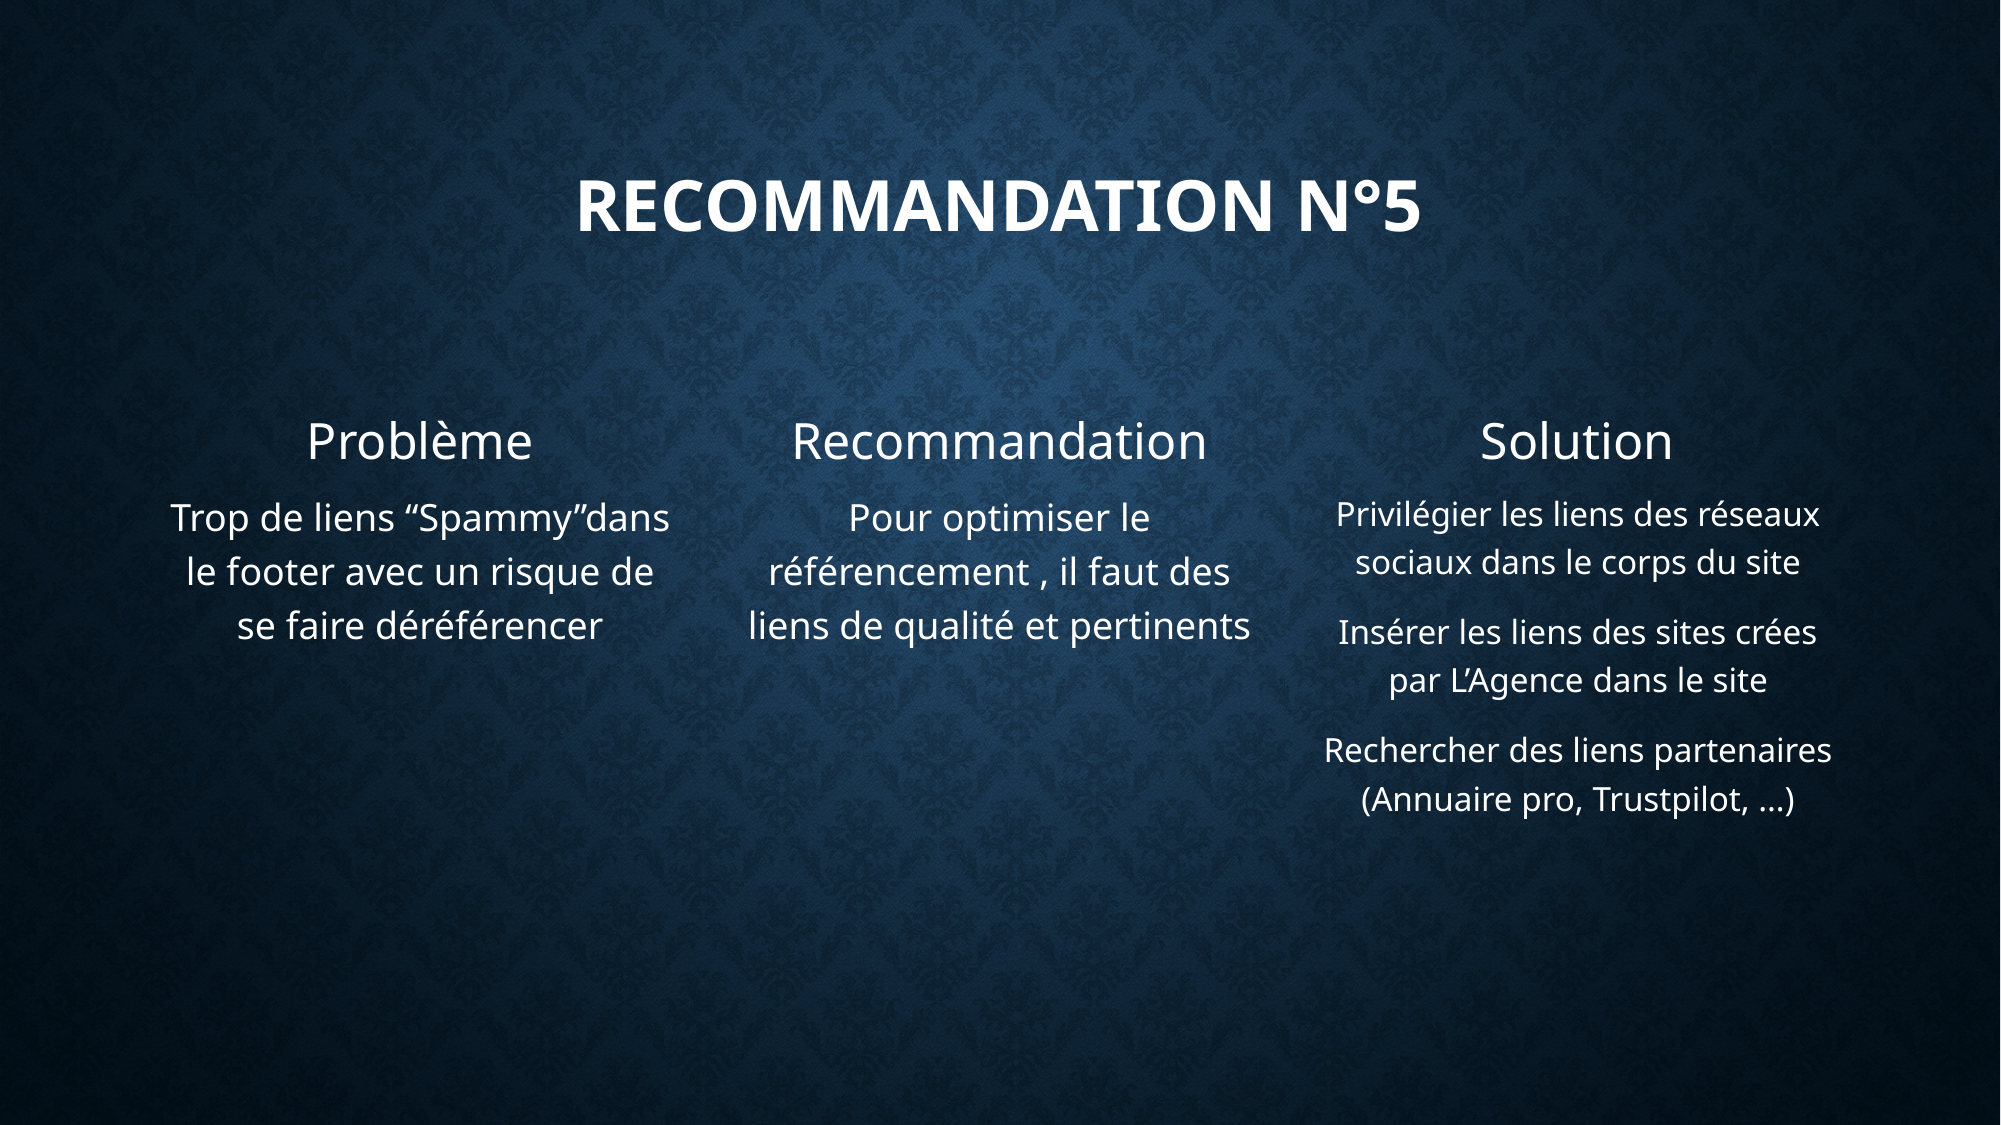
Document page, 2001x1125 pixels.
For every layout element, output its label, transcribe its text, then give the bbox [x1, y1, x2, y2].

list Solution [1307, 342, 1848, 478]
title Recommandation N°5 [149, 99, 1849, 318]
list Problème [149, 342, 692, 477]
list Trop de liens “Spammy”dans le footer avec un risque de se faire déréférencer [149, 477, 692, 950]
list Privilégier les liens des réseaux sociaux dans le corps du site Insérer les liens des sites crées par L’Agence dans le site Rechercher des liens partenaires (Annuaire pro, Trustpilot, …) [1308, 477, 1849, 950]
list Recommandation [729, 342, 1271, 477]
list Pour optimiser le référencement , il faut des liens de qualité et pertinents [729, 477, 1271, 950]
